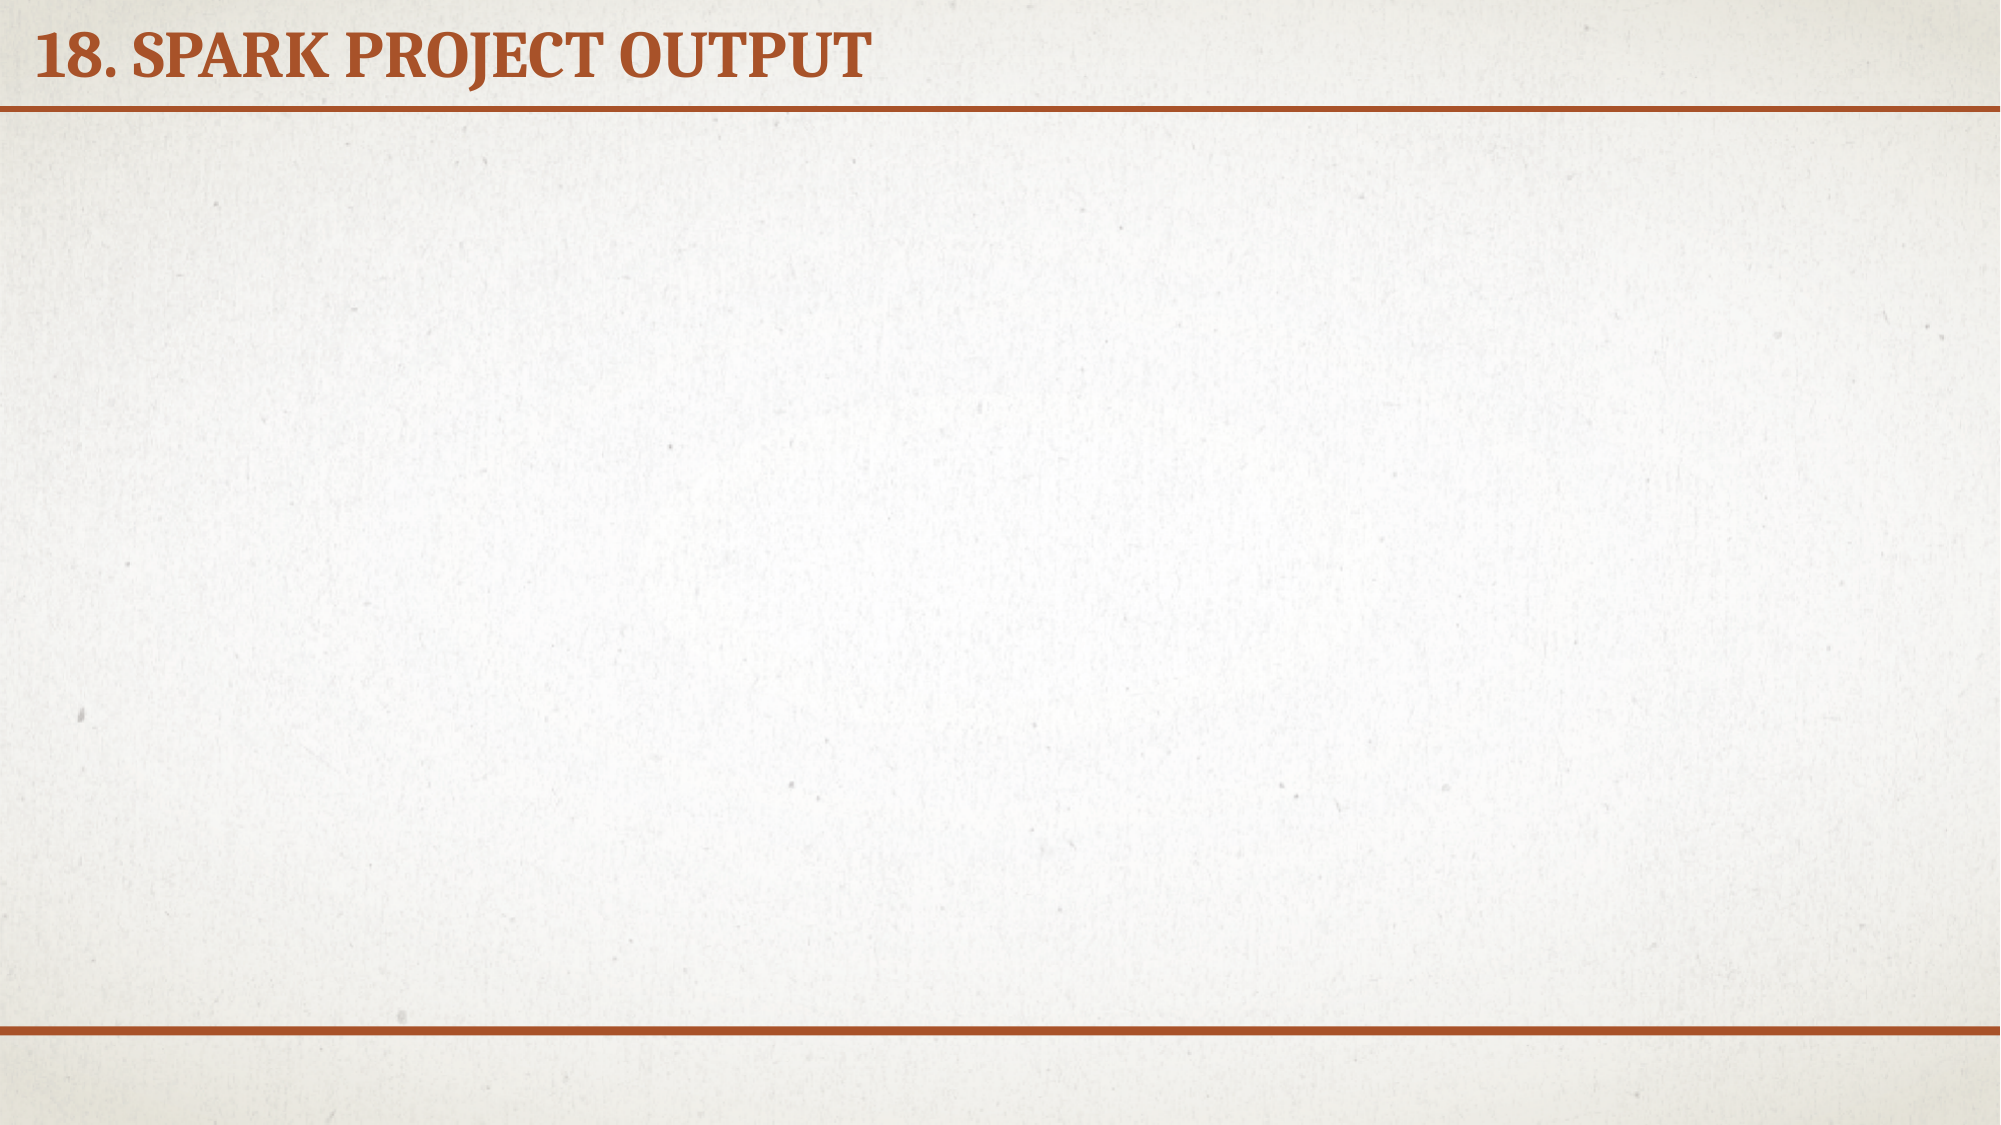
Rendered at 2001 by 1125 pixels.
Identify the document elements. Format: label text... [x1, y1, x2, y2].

picture [0, 0, 2001, 106]
picture [0, 112, 2001, 1125]
title 18. Spark Project Output [21, 12, 1972, 100]
